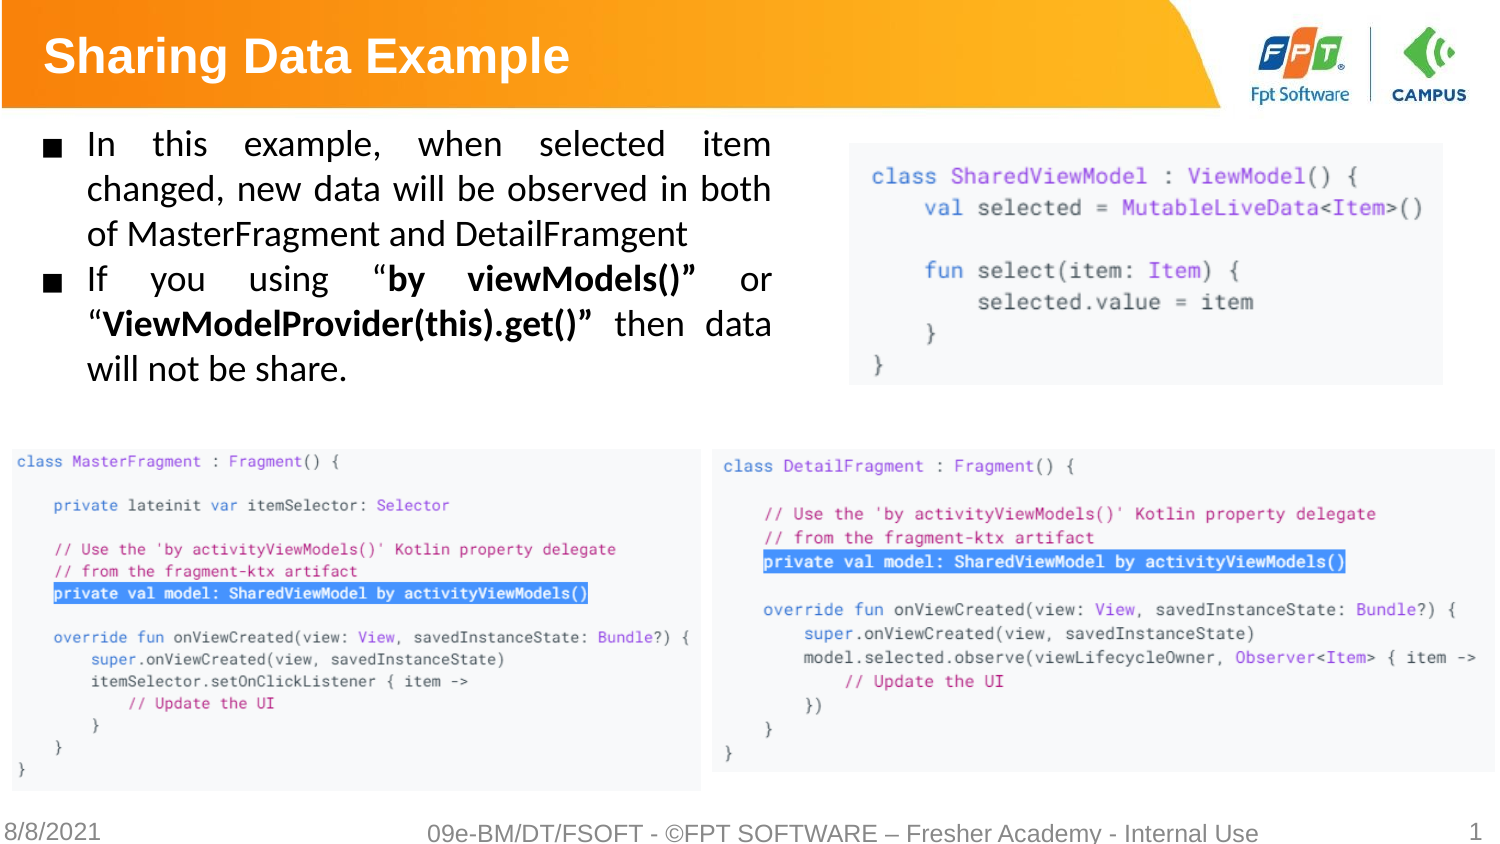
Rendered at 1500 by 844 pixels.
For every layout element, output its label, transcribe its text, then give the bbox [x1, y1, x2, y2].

picture [1, 0, 1470, 119]
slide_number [1, 814, 102, 844]
picture [849, 143, 1443, 385]
slide_number 1‹#› [1462, 814, 1499, 844]
picture [12, 449, 702, 791]
picture [712, 449, 1496, 773]
text_box In this example, when selected item changed, new data will be observed in both of MasterFragment and DetailFramgent If you using “by viewModels()” or “ViewModelProvider(this).get()” then data will not be share. [24, 111, 788, 397]
footer 09e-BM/DT/FSOFT - ©FPT SOFTWARE – Fresher Academy - Internal Use [425, 816, 1288, 844]
text_box Sharing Data Example [40, 21, 1245, 84]
